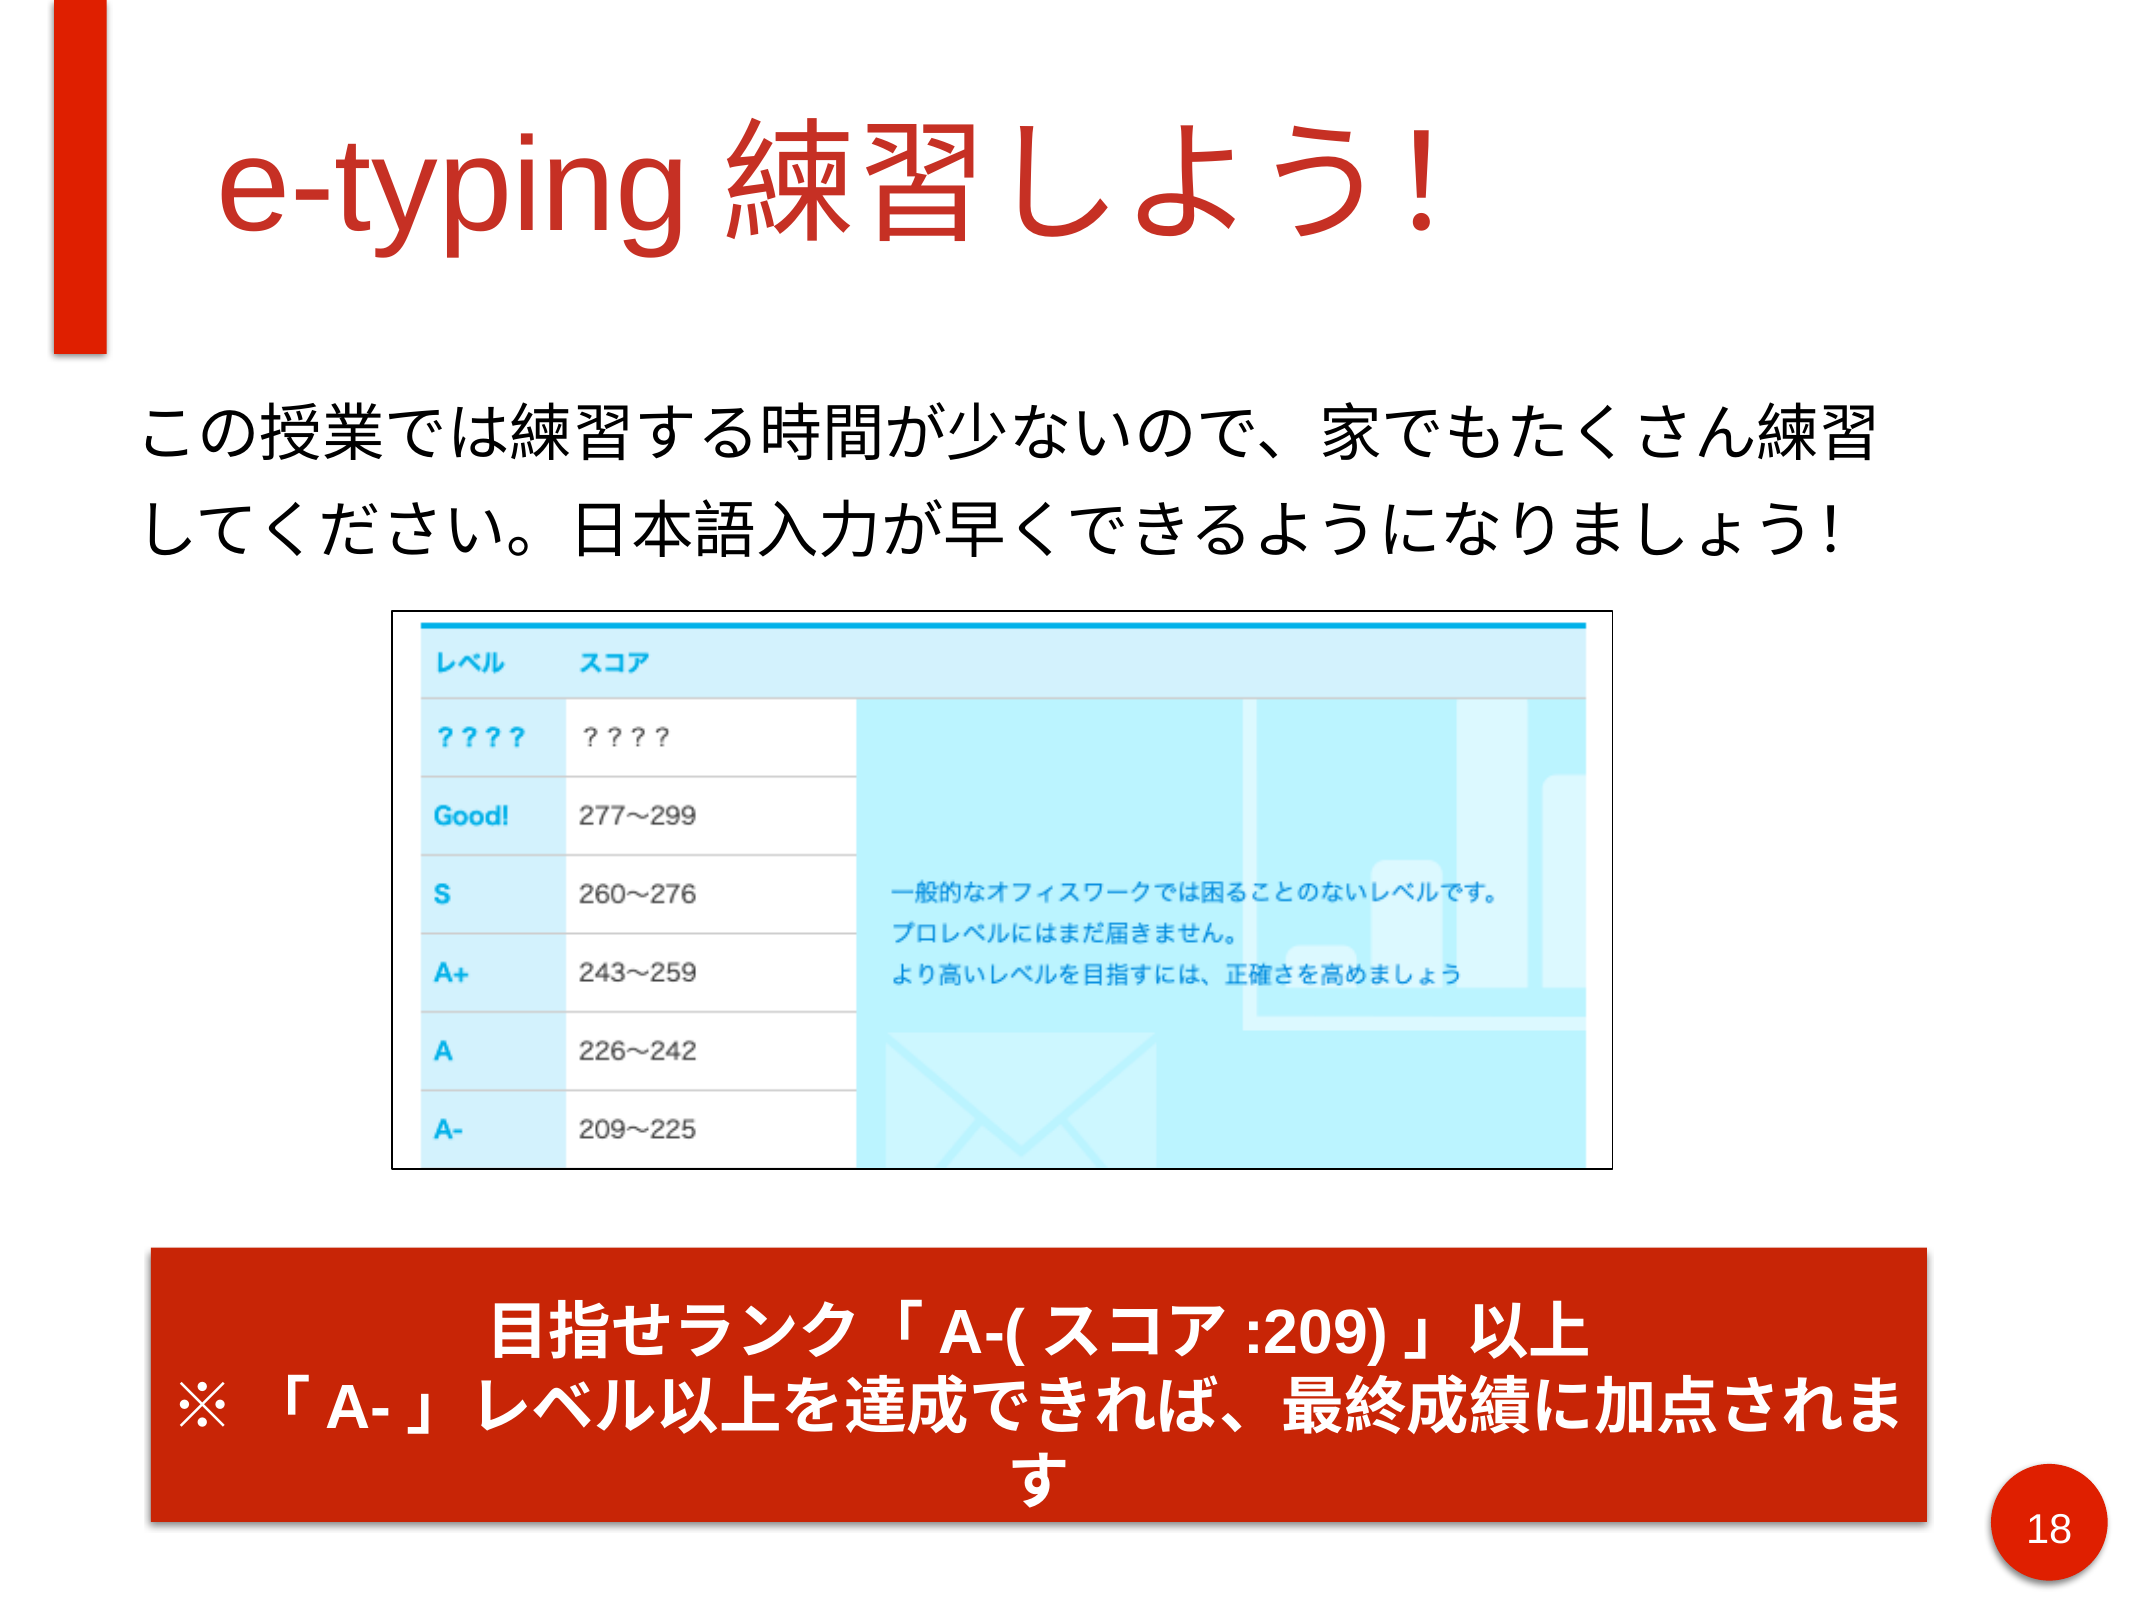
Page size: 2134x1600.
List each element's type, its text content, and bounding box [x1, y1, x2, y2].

picture [392, 611, 1612, 1169]
list この授業では練習する時間が少ないので、家でもたくさん練習 してください。日本語入力が早くできるようになりましょう！ [126, 362, 2007, 1491]
title e-typing練習しよう！ [208, 11, 1927, 343]
slide_number ‹#› [2012, 1493, 2087, 1561]
text_box 目指せランク「A-(スコア:209)」以上 ※「A-」レベル以上を達成できれば、最終成績に加点されます [150, 1247, 1927, 1522]
